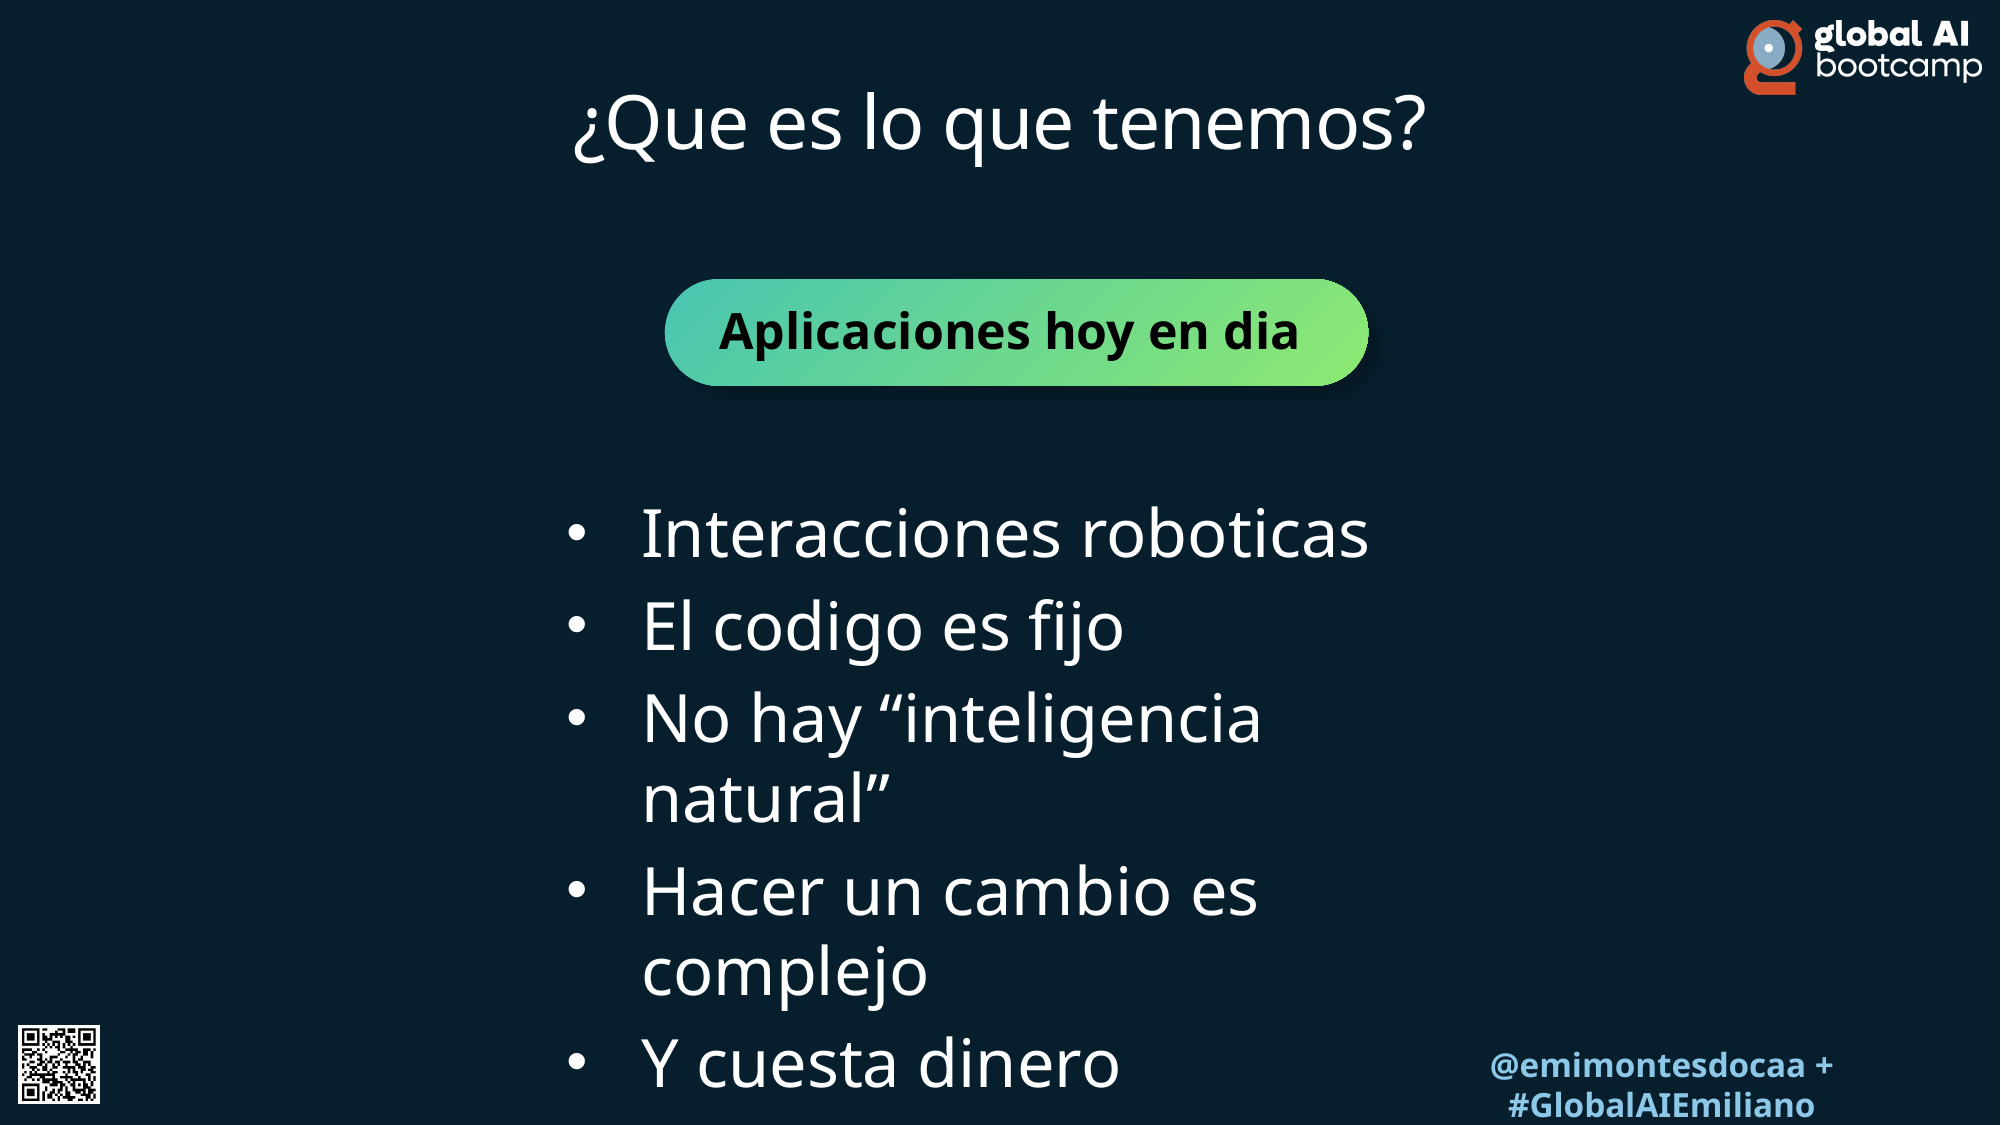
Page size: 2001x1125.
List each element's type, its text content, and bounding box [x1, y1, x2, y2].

text_box @emimontesdocaa + #GlobalAIEmiliano [1342, 1044, 1982, 1125]
text_box Interacciones roboticas El codigo es fijo No hay “inteligencia natural” Hacer un cambio es complejo Y cuesta dinero [551, 483, 1531, 930]
title ¿Que es lo que tenemos? [96, 75, 1904, 166]
picture [1743, 19, 1982, 95]
text_box Aplicaciones hoy en dia [664, 278, 1369, 387]
picture [18, 1024, 100, 1104]
